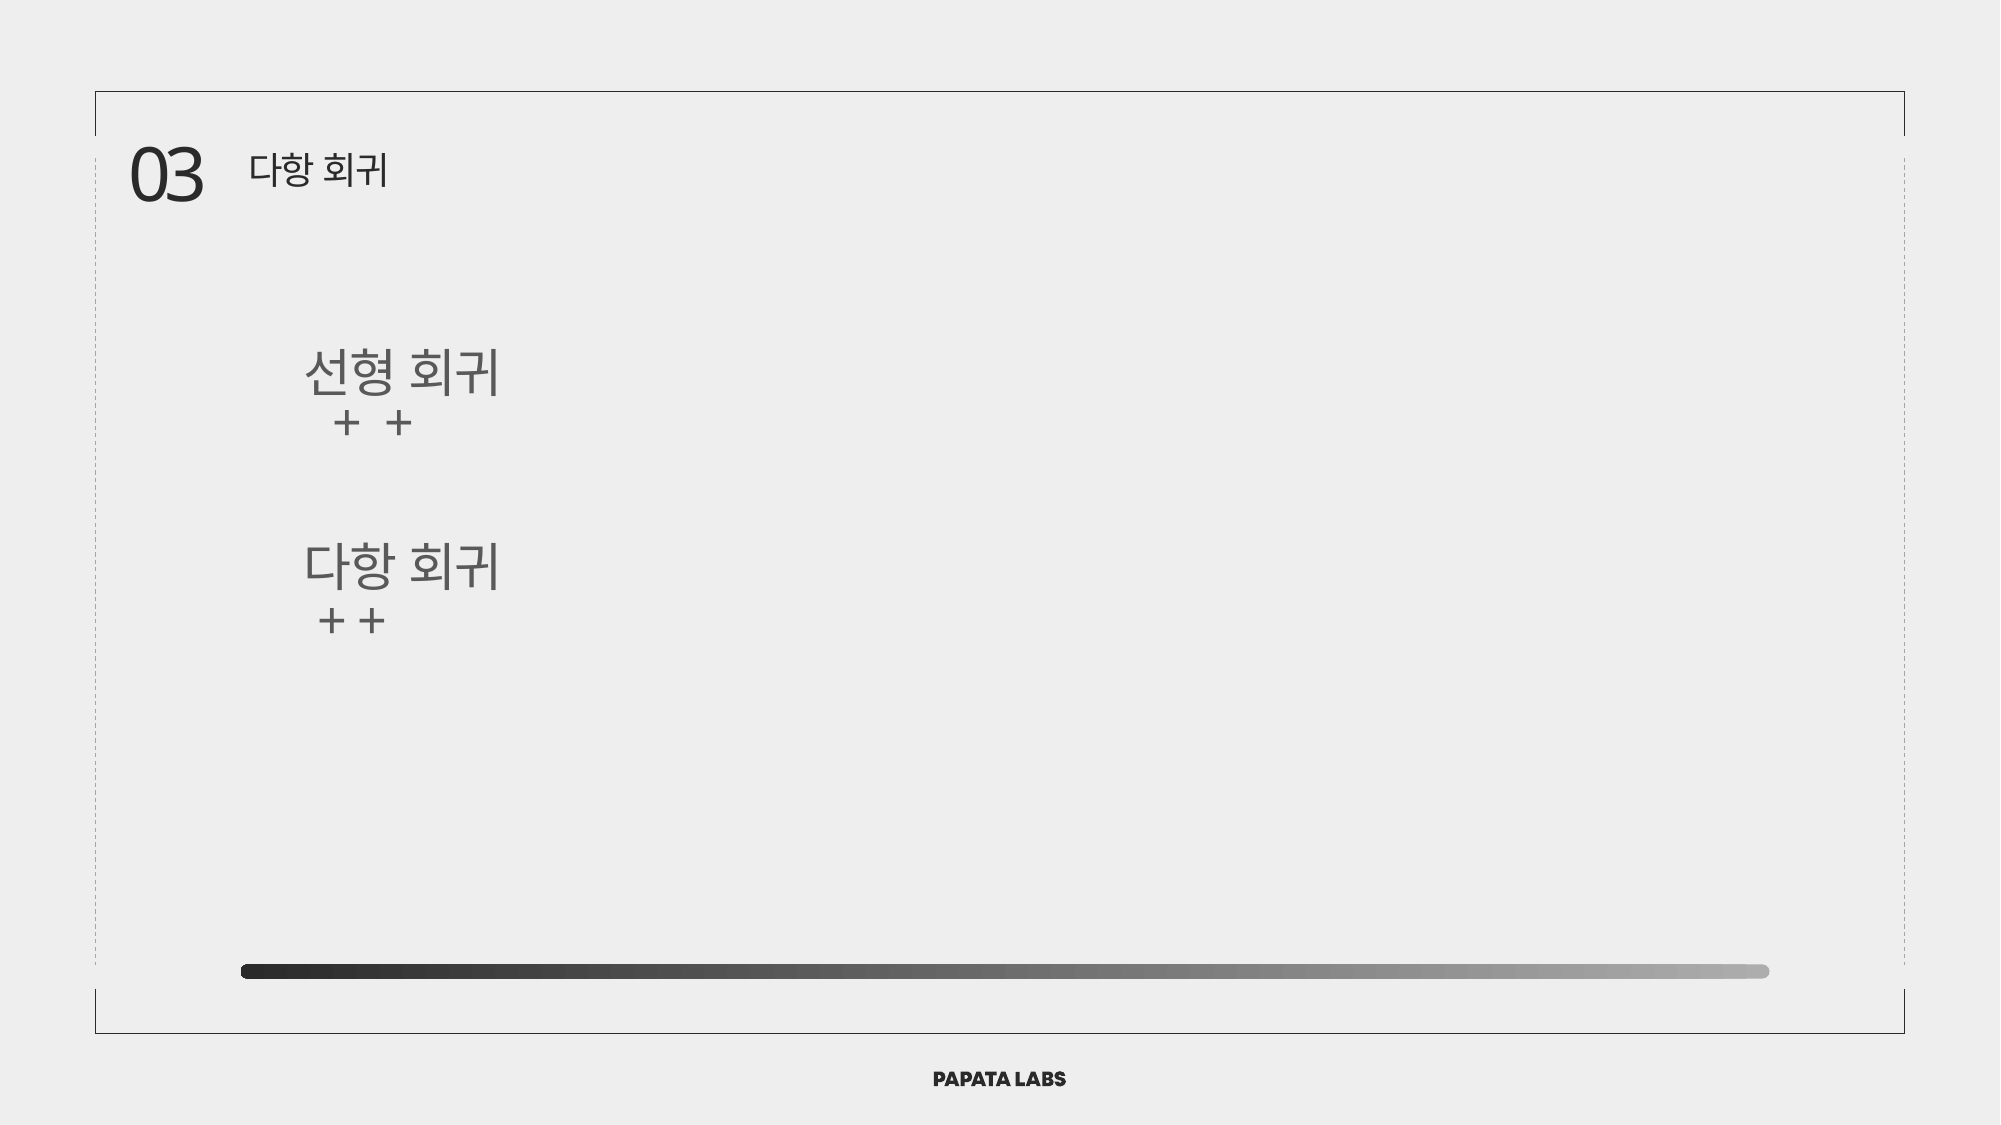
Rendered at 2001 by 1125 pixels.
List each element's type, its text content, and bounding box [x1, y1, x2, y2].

text_box 다항 회귀 [294, 531, 528, 600]
text_box [95, 91, 1905, 137]
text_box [933, 1071, 1066, 1087]
text_box 선형 회귀 [294, 337, 528, 406]
text_box 다항 회귀 [239, 144, 399, 196]
text_box 03 [119, 123, 217, 219]
text_box [239, 963, 1771, 980]
text_box [95, 988, 1905, 1034]
